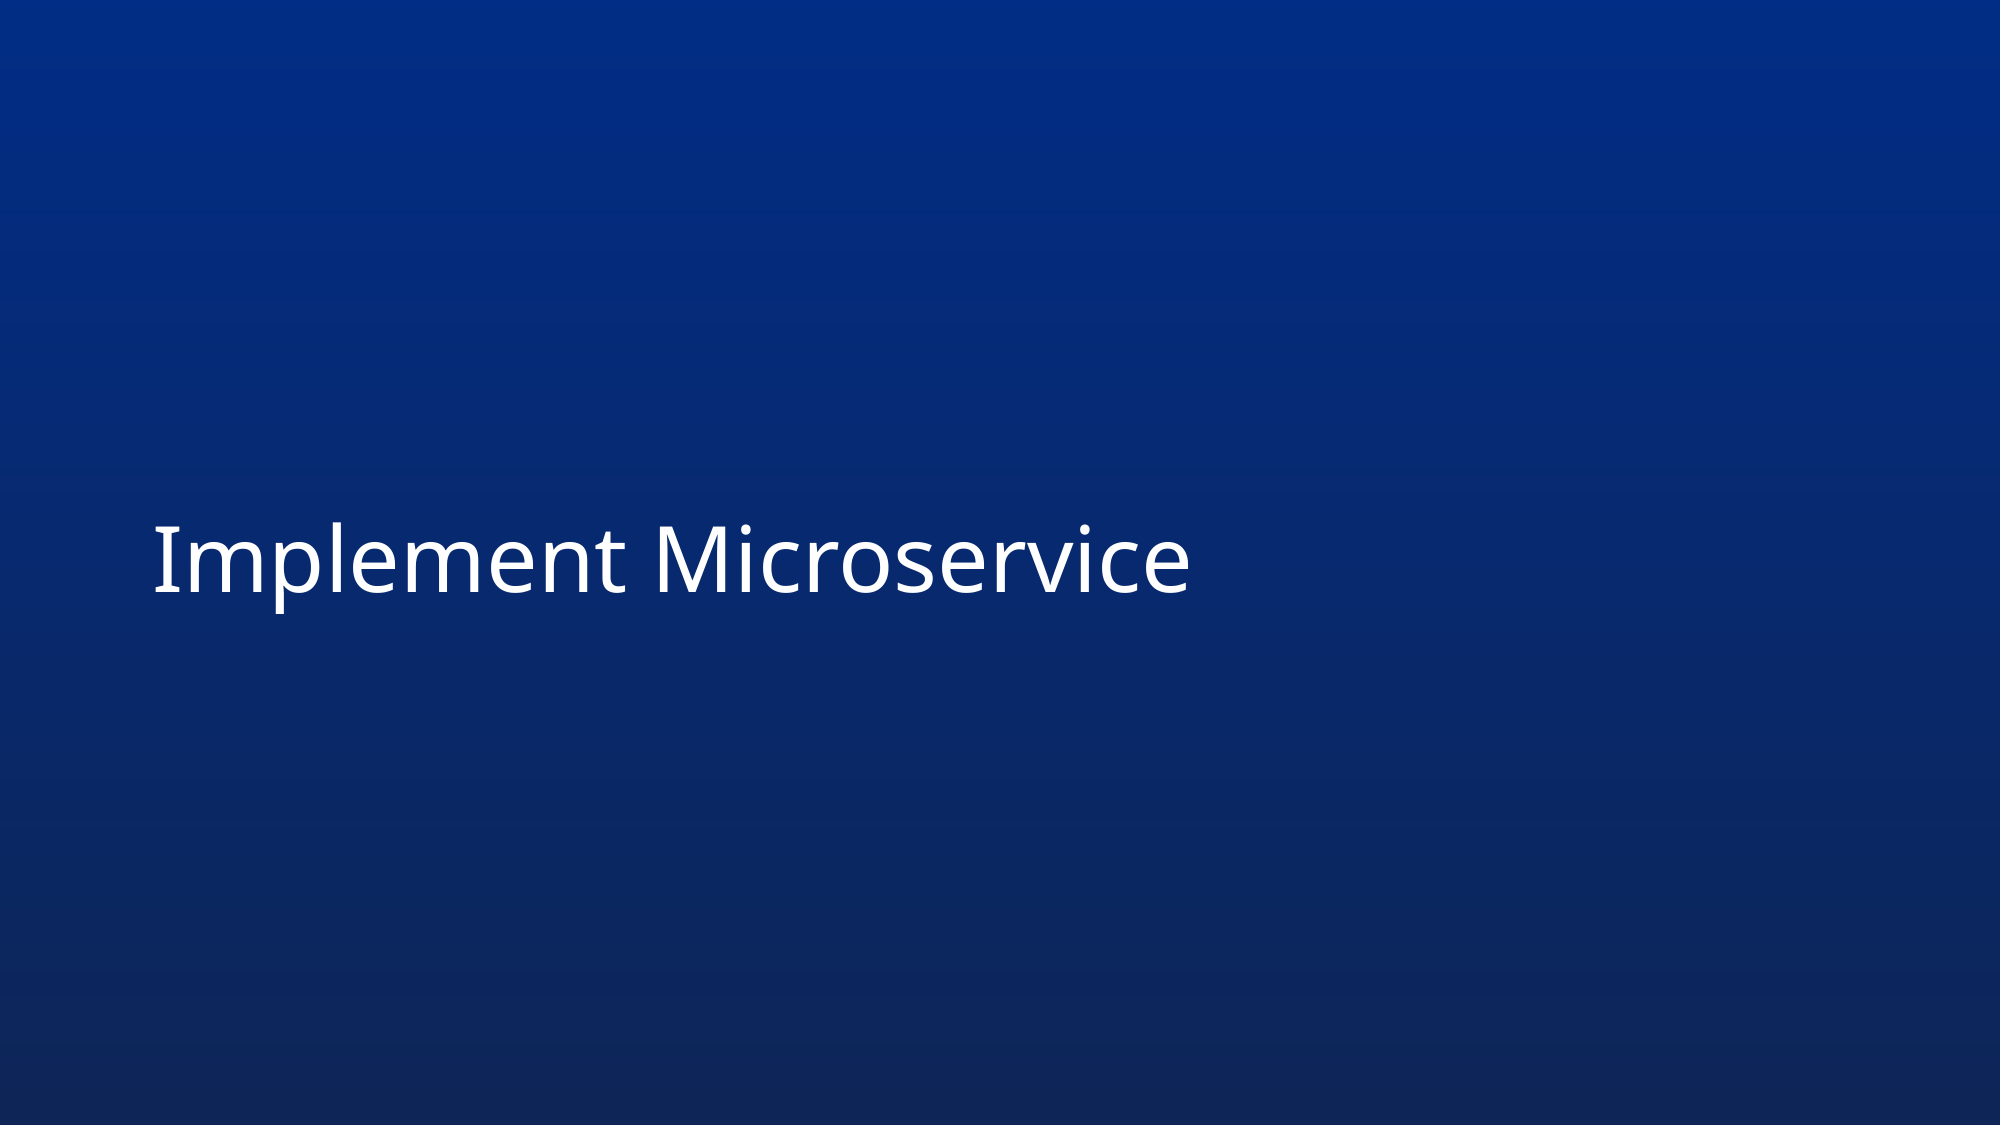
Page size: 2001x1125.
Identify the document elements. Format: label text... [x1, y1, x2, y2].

title Implement Microservice [137, 453, 1863, 672]
